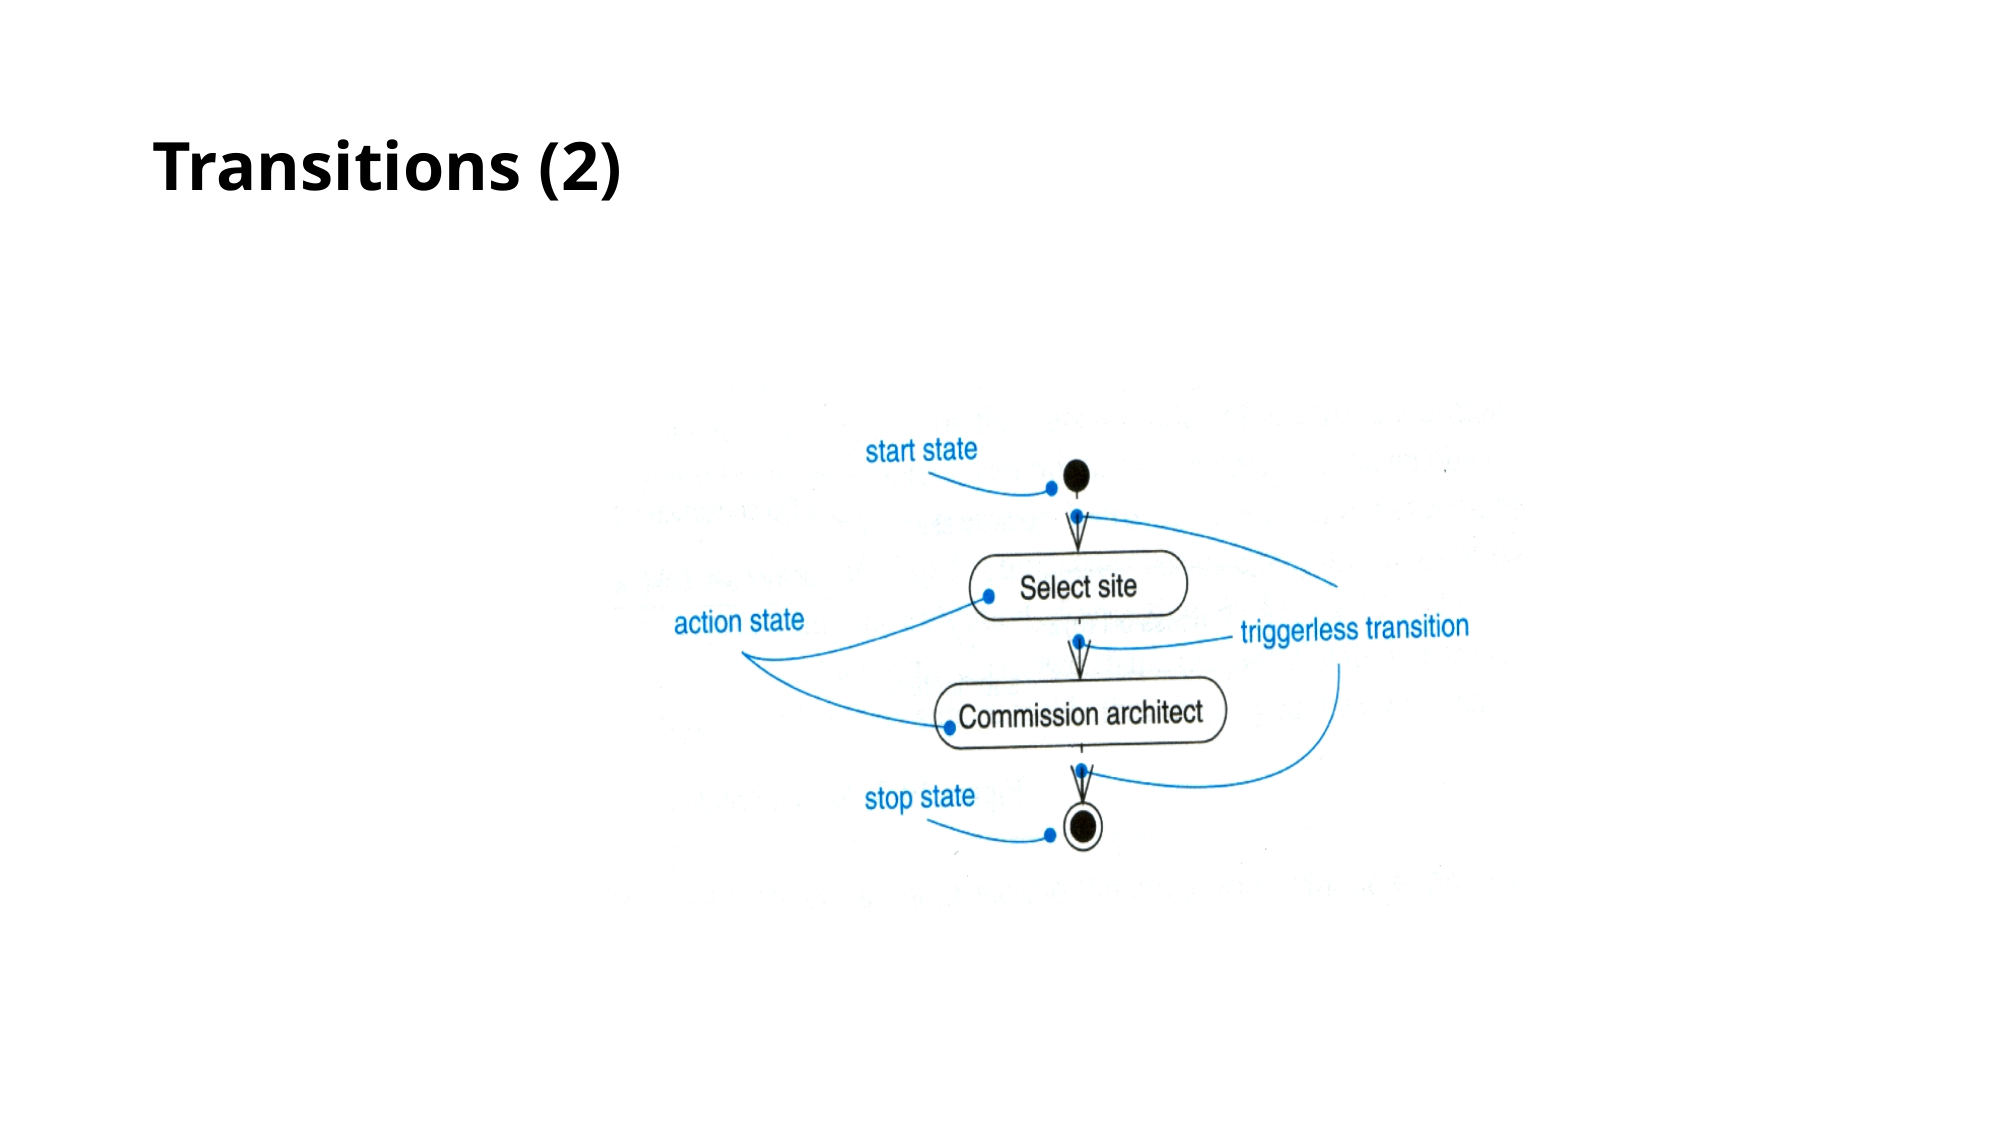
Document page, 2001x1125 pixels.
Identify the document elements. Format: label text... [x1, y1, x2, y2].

picture [612, 387, 1525, 915]
title Transitions (2) [137, 59, 1863, 278]
